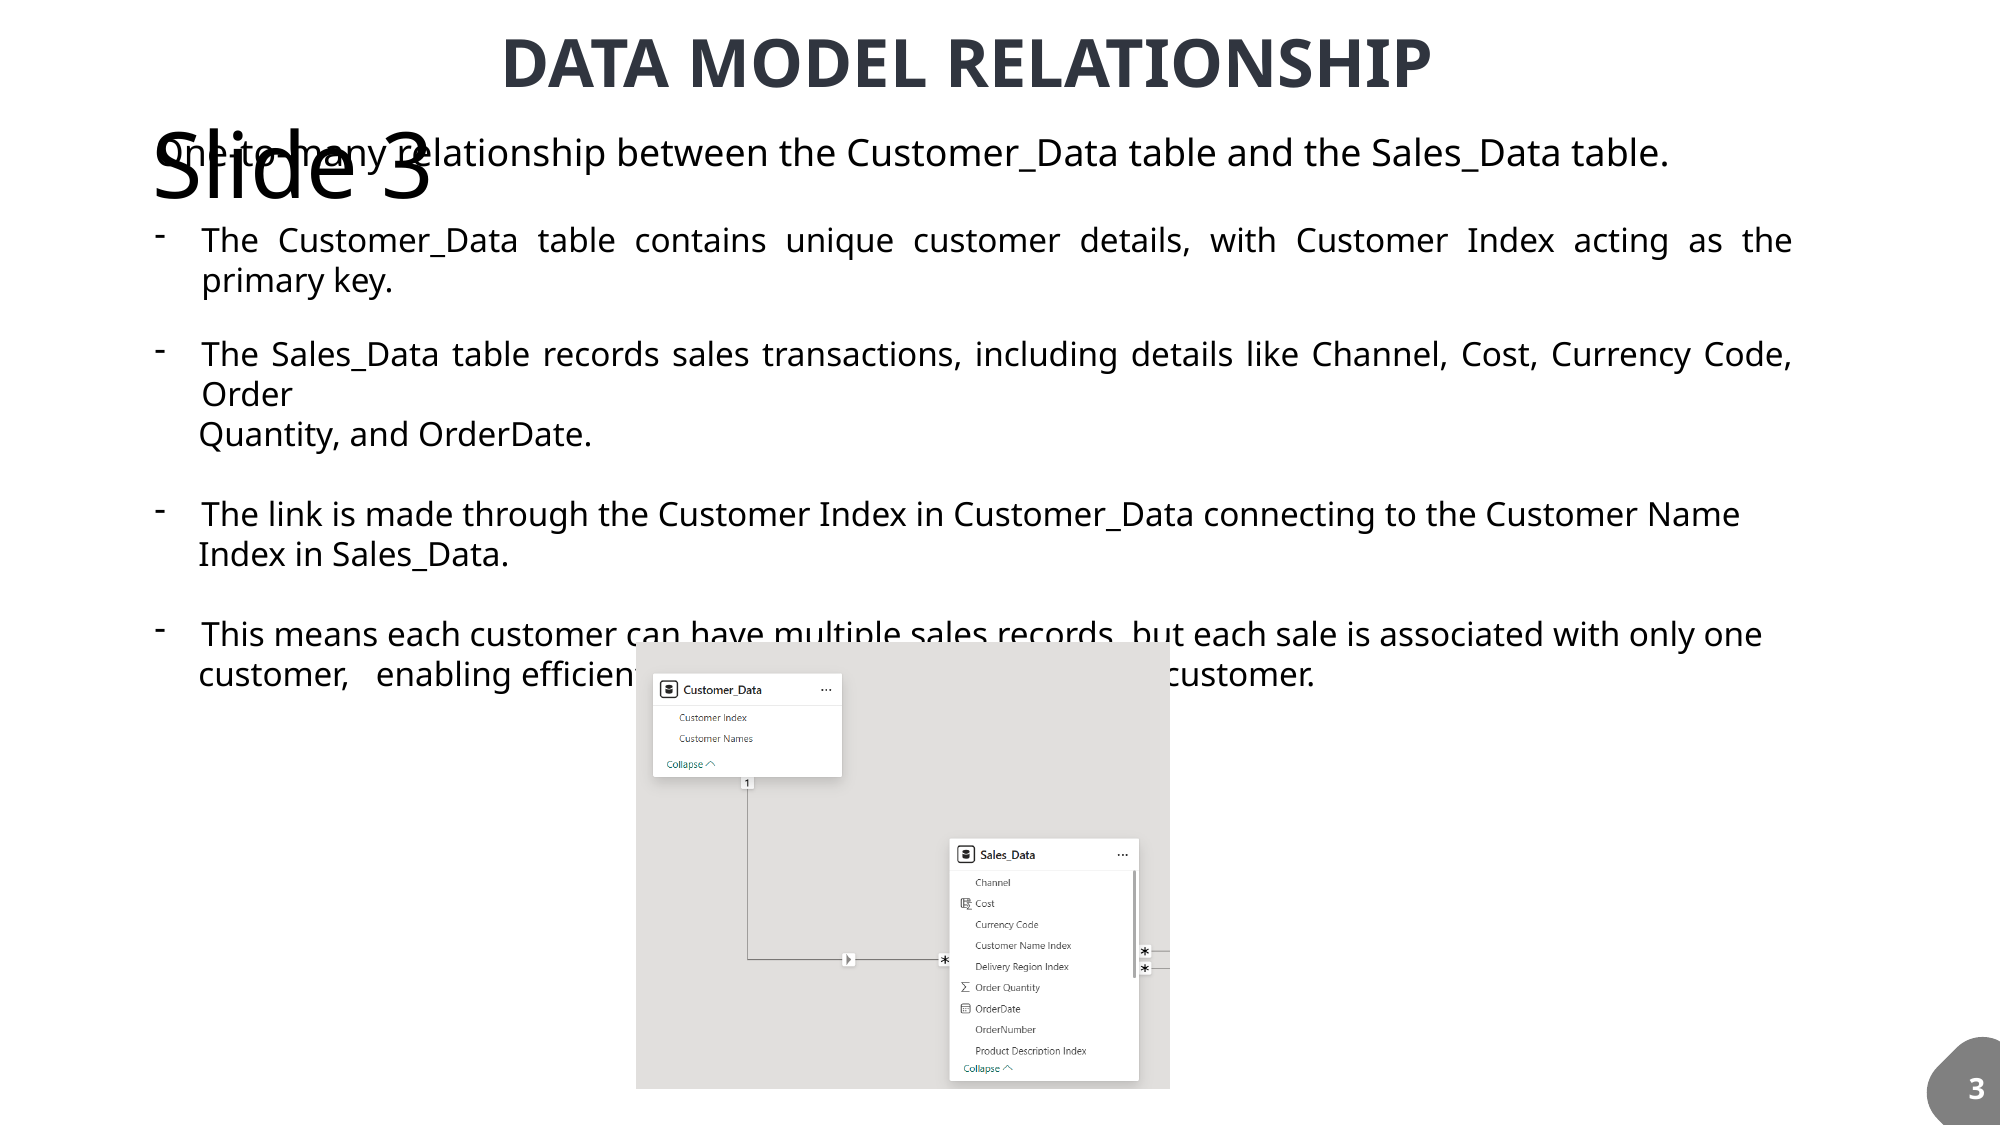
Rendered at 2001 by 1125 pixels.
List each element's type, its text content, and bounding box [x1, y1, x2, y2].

text_box One-to-many relationship between the Customer_Data table and the Sales_Data table. The Customer_Data table contains unique customer details, with Customer Index acting as the primary key. The Sales_Data table records sales transactions, including details like Channel, Cost, Currency Code, Order Quantity, and OrderDate. The link is made through the Customer Index in Customer_Data connecting to the Customer Name Index in Sales_Data. This means each customer can have multiple sales records, but each sale is associated with only one customer, enabling efficient tracking and analysis of sales by customer. [139, 121, 1811, 701]
text_box [1925, 1035, 2000, 1125]
text_box 3 [1953, 1063, 2000, 1113]
text_box DATA MODEL RELATIONSHIP [500, 21, 1435, 59]
title Slide 3 [137, 59, 1863, 278]
picture [636, 642, 1170, 1089]
